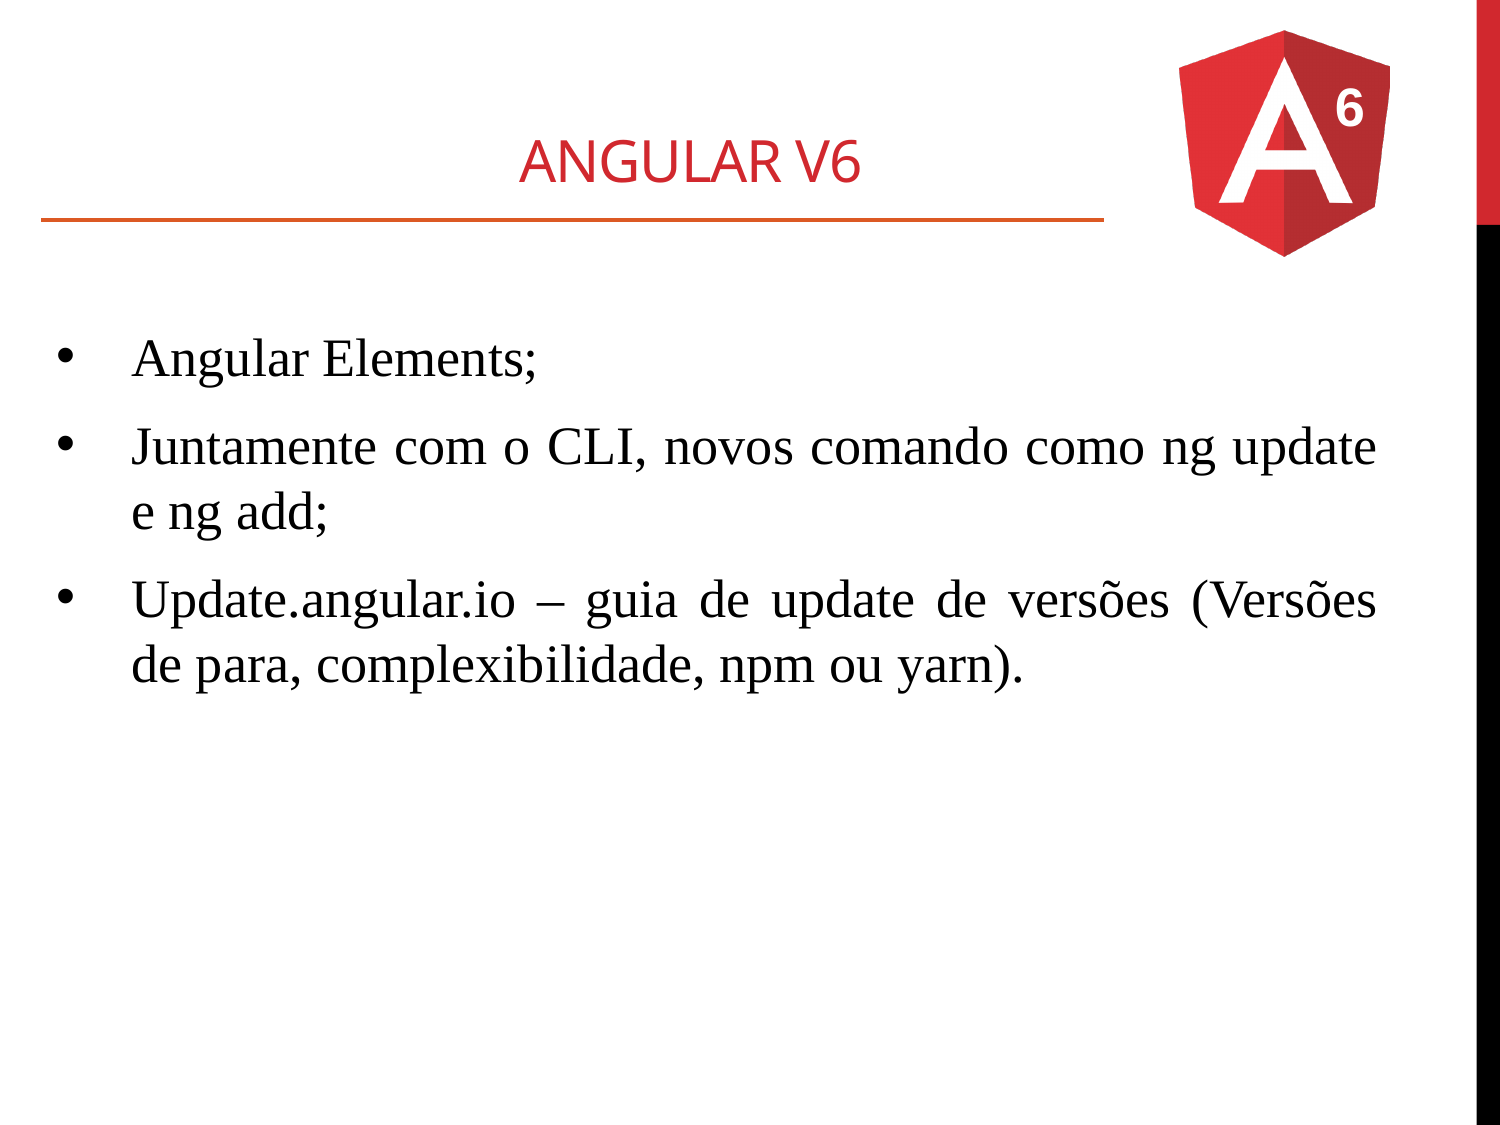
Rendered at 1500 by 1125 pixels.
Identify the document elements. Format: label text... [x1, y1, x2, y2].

list Angular Elements; Juntamente com o CLI, novos comando como ng update e ng add; Update.angular.io – guia de update de versões (Versões de para, complexibilidade, npm ou yarn). [41, 314, 1395, 965]
picture [1173, 25, 1391, 262]
title Angular v6 [88, 53, 1172, 202]
